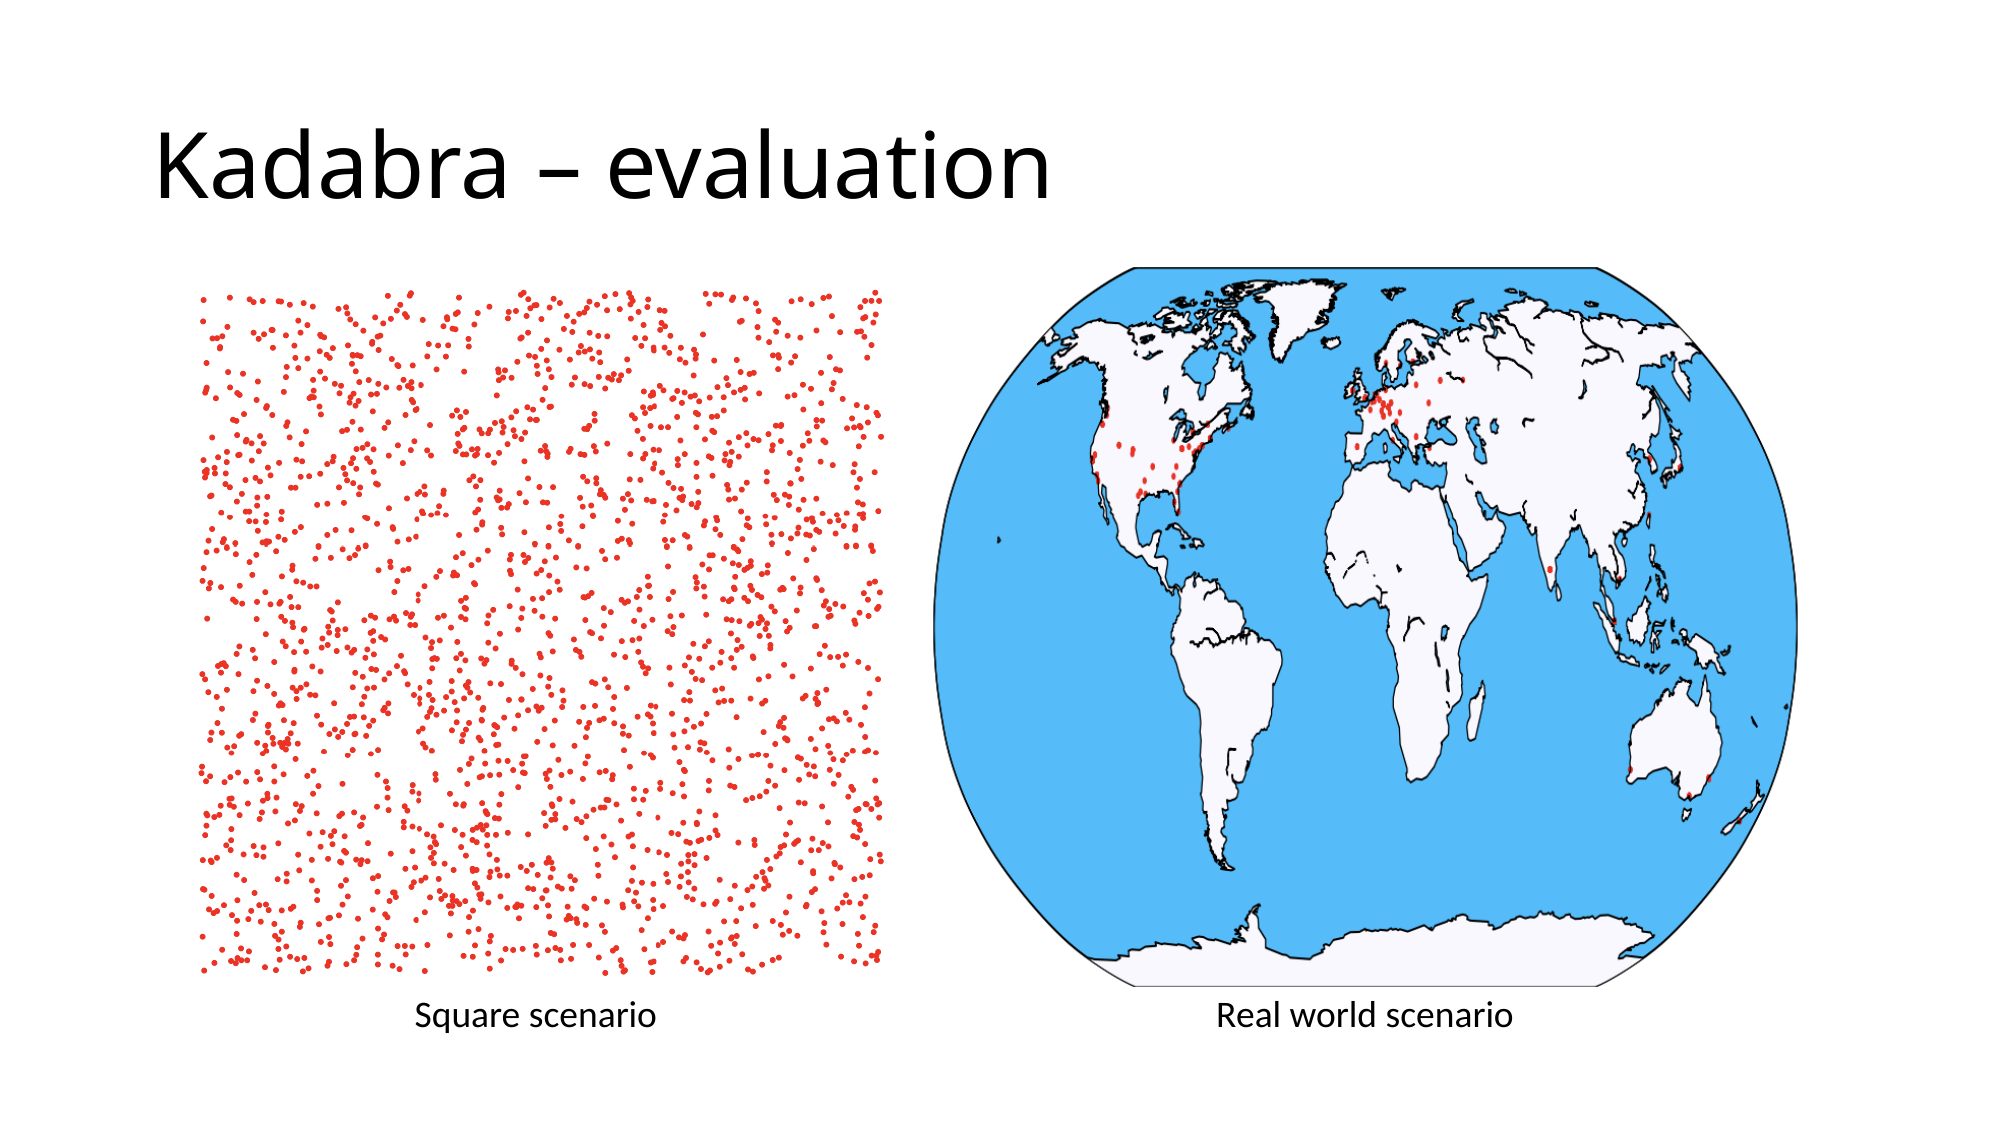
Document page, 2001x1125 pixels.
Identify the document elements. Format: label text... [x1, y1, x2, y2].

title Kadabra – evaluation [137, 59, 1863, 278]
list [180, 277, 895, 992]
text_box Real world scenario [1201, 997, 1529, 1043]
picture [913, 257, 1820, 997]
text_box Square scenario [399, 992, 673, 1043]
